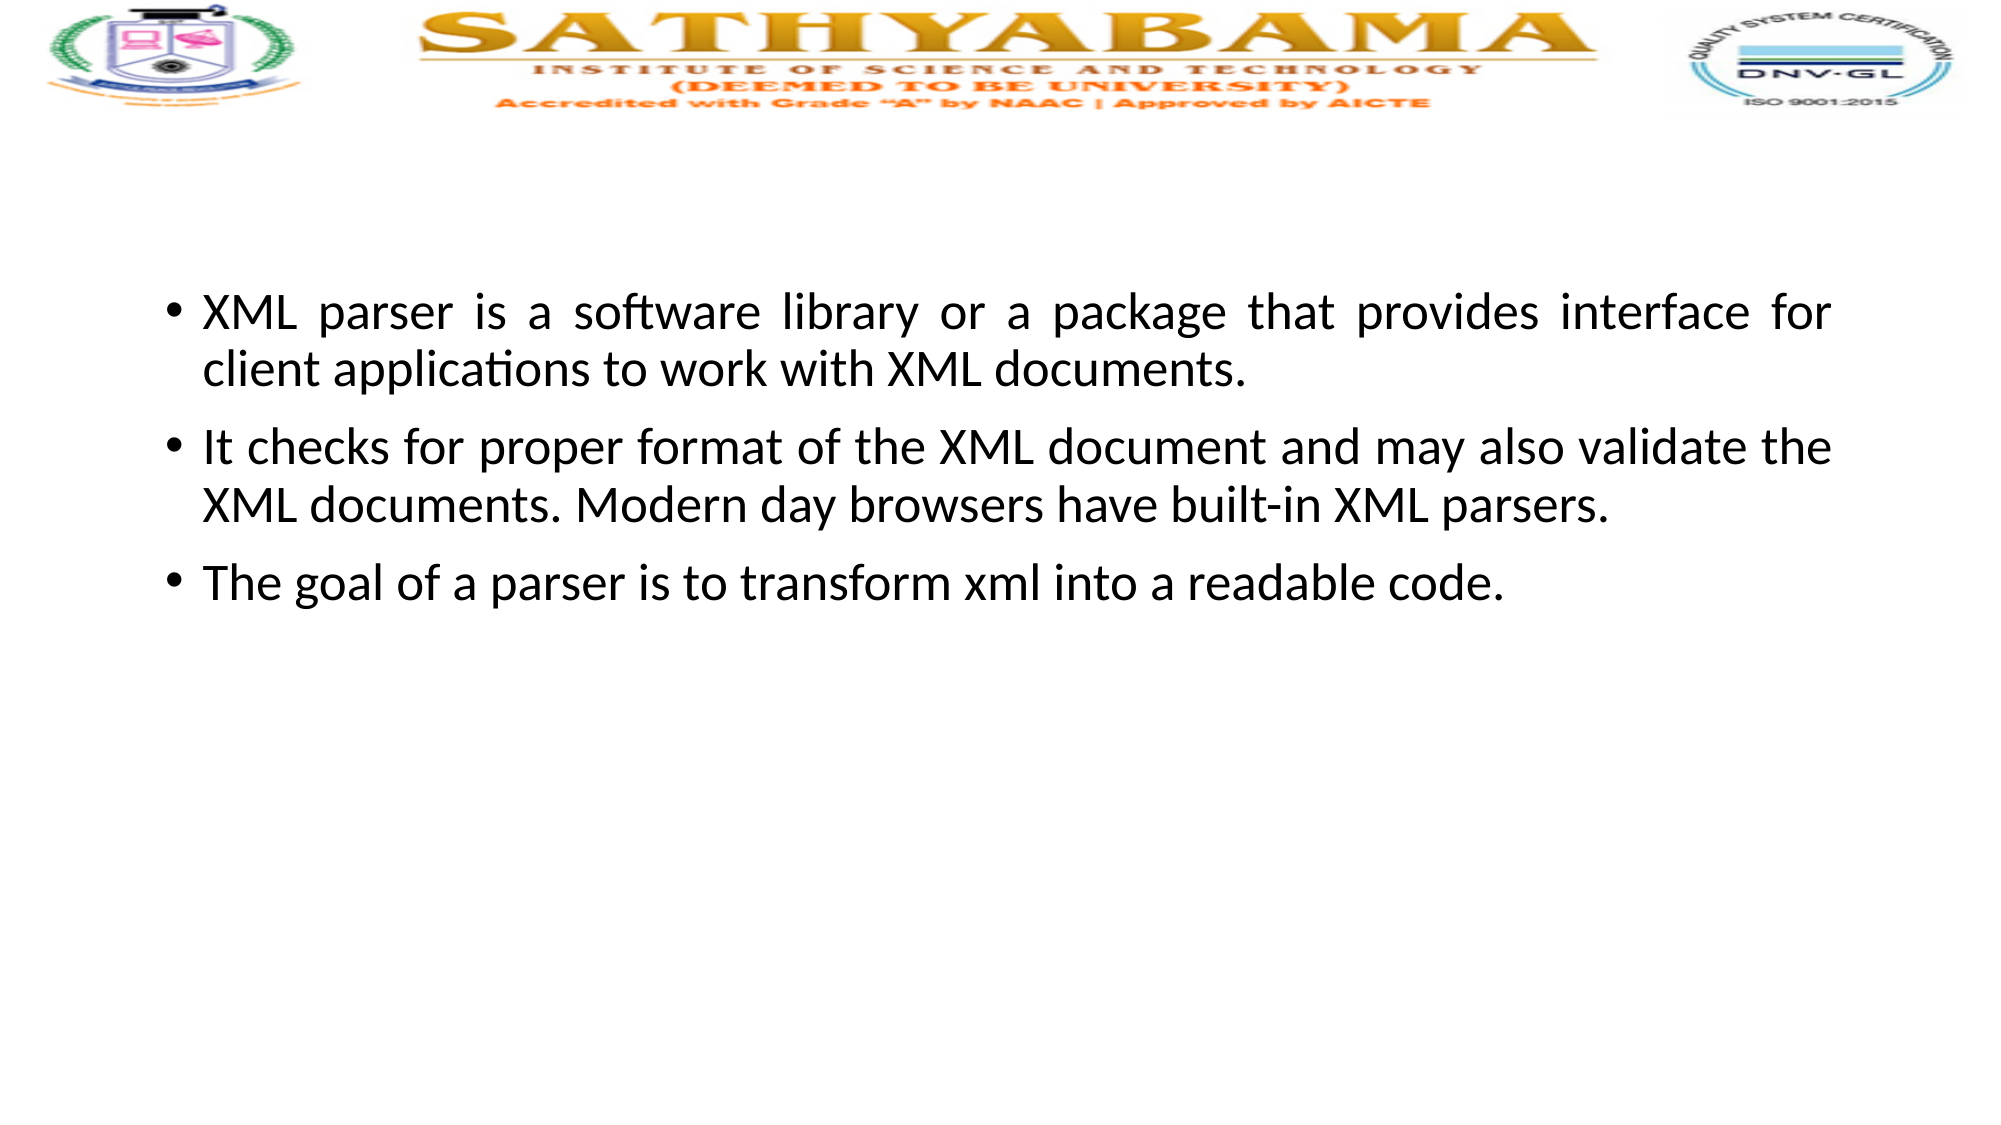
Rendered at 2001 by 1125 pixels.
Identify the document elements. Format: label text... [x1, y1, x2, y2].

picture [0, 0, 2000, 126]
list XML parser is a software library or a package that provides interface for client applications to work with XML documents. It checks for proper format of the XML document and may also validate the XML documents. Modern day browsers have built-in XML parsers. The goal of a parser is to transform xml into a readable code. [150, 276, 1850, 1125]
